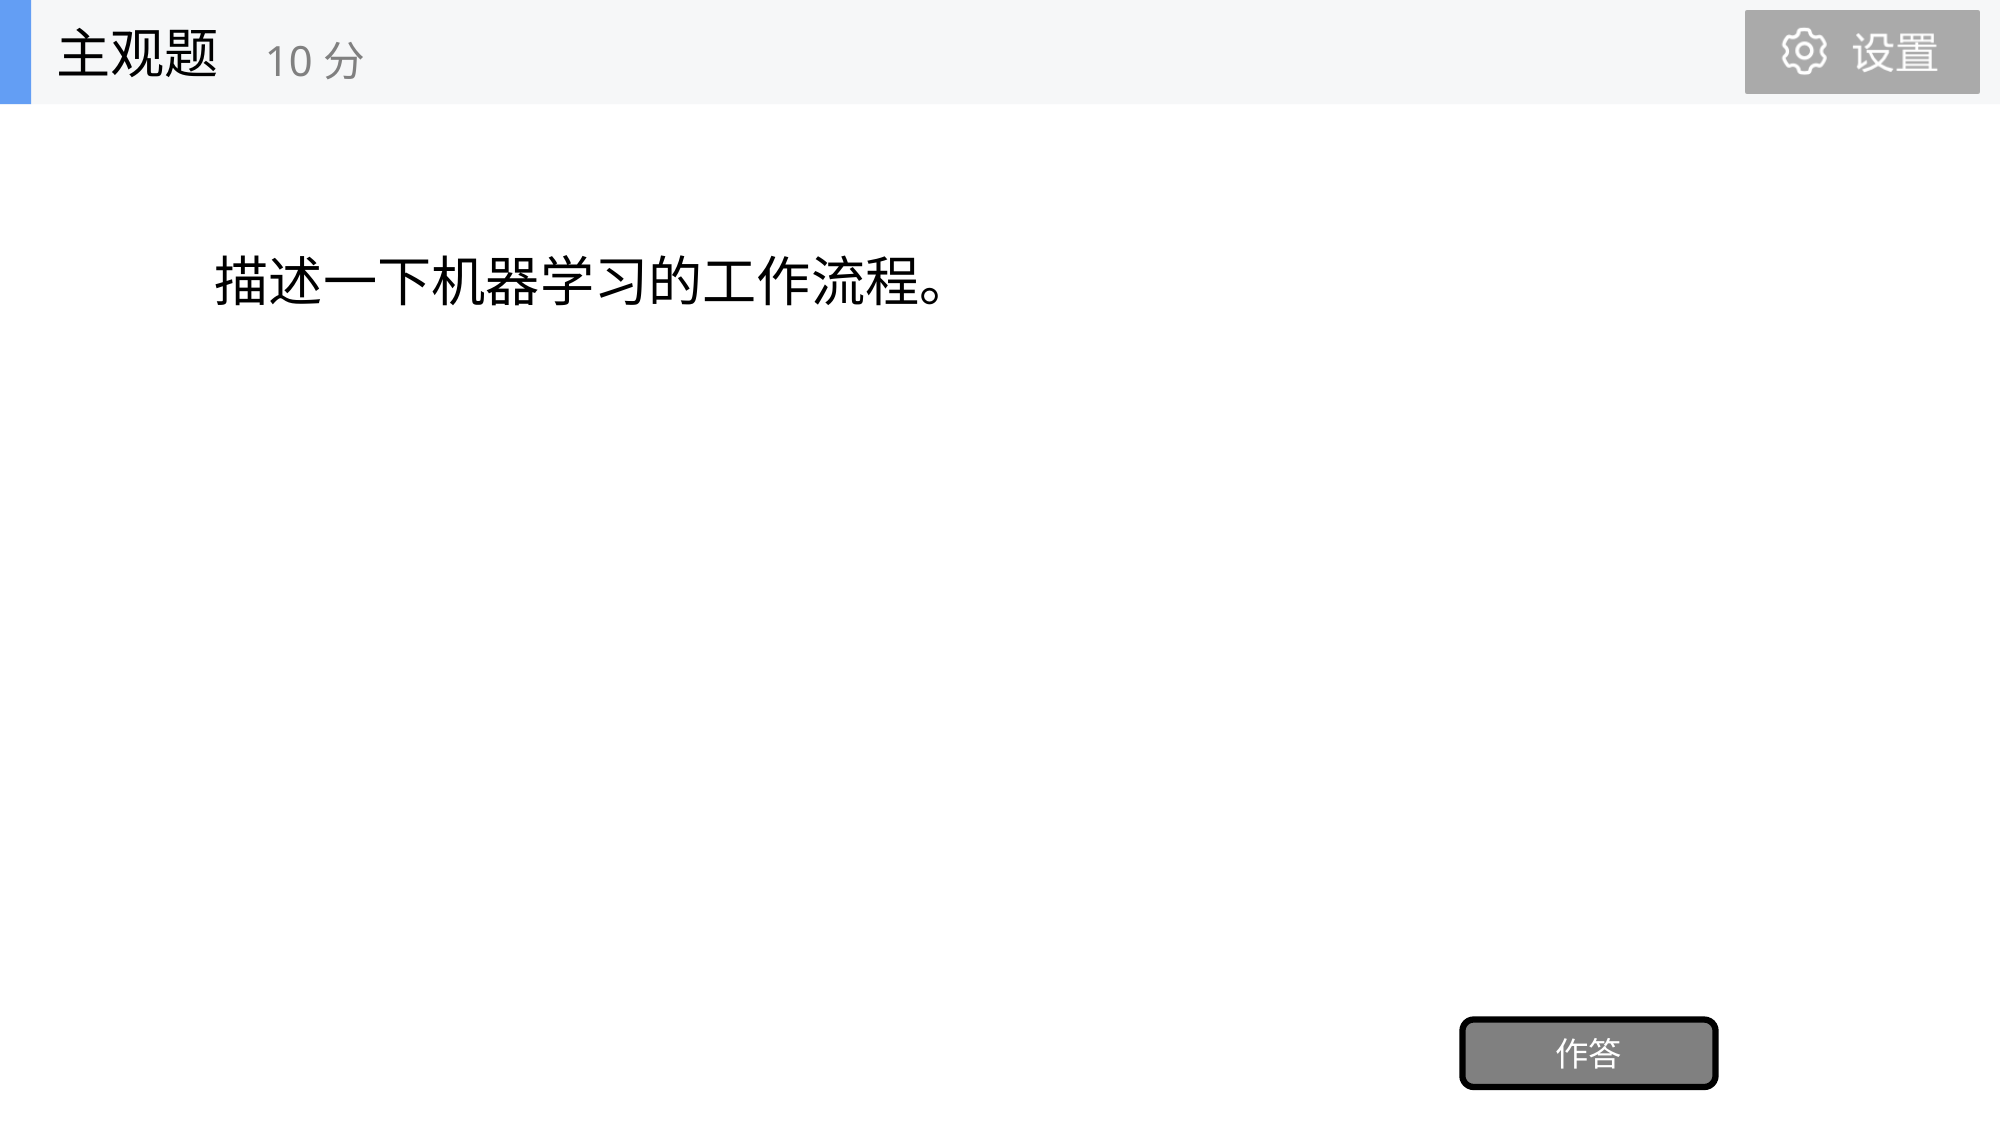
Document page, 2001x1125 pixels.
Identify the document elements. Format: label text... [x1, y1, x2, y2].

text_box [0, 0, 2000, 105]
picture [1745, 10, 1980, 94]
text_box 作答 [1461, 1018, 1717, 1089]
text_box 描述一下机器学习的工作流程。 [200, 105, 1800, 456]
